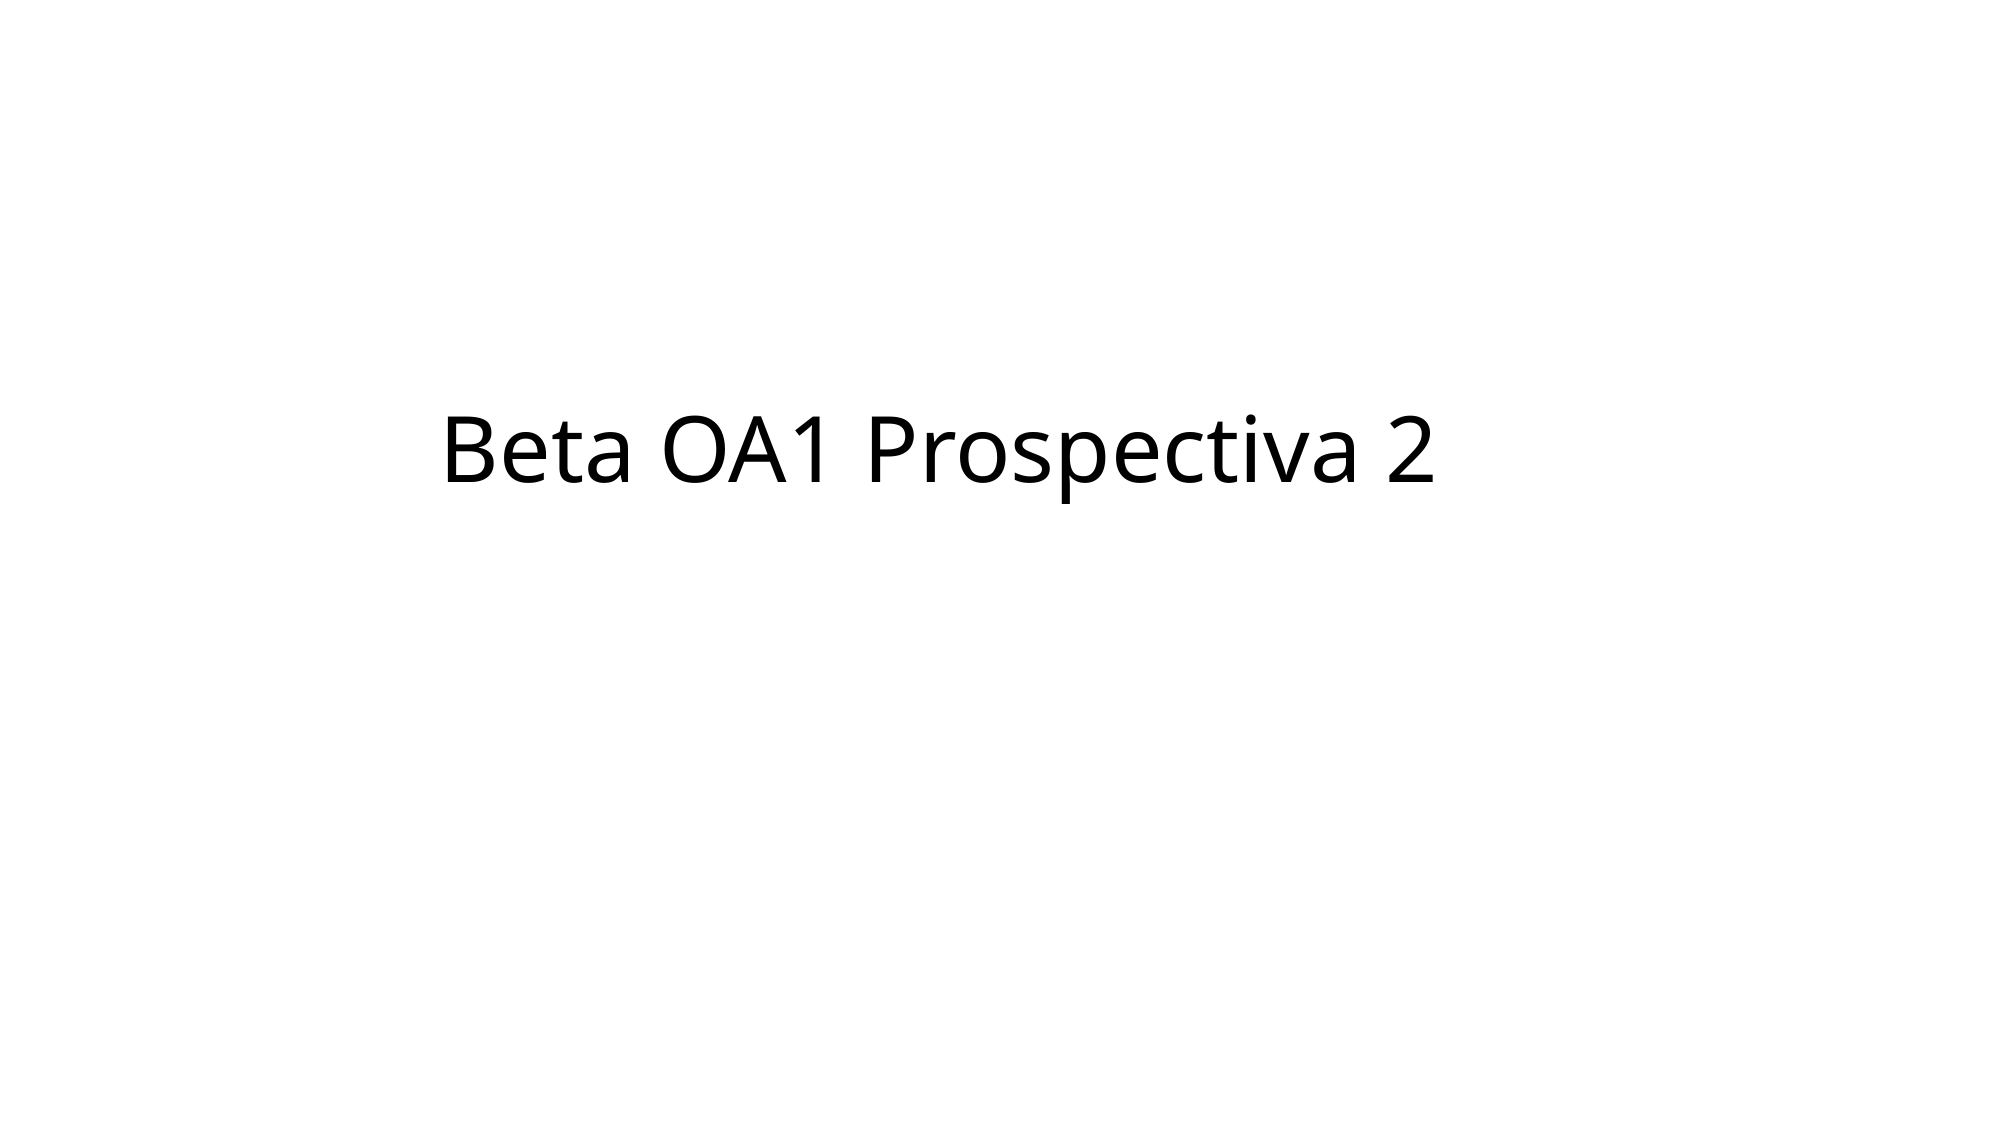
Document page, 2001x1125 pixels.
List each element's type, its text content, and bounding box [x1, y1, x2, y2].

title Beta OA1 Prospectiva 2 [424, 344, 1624, 562]
